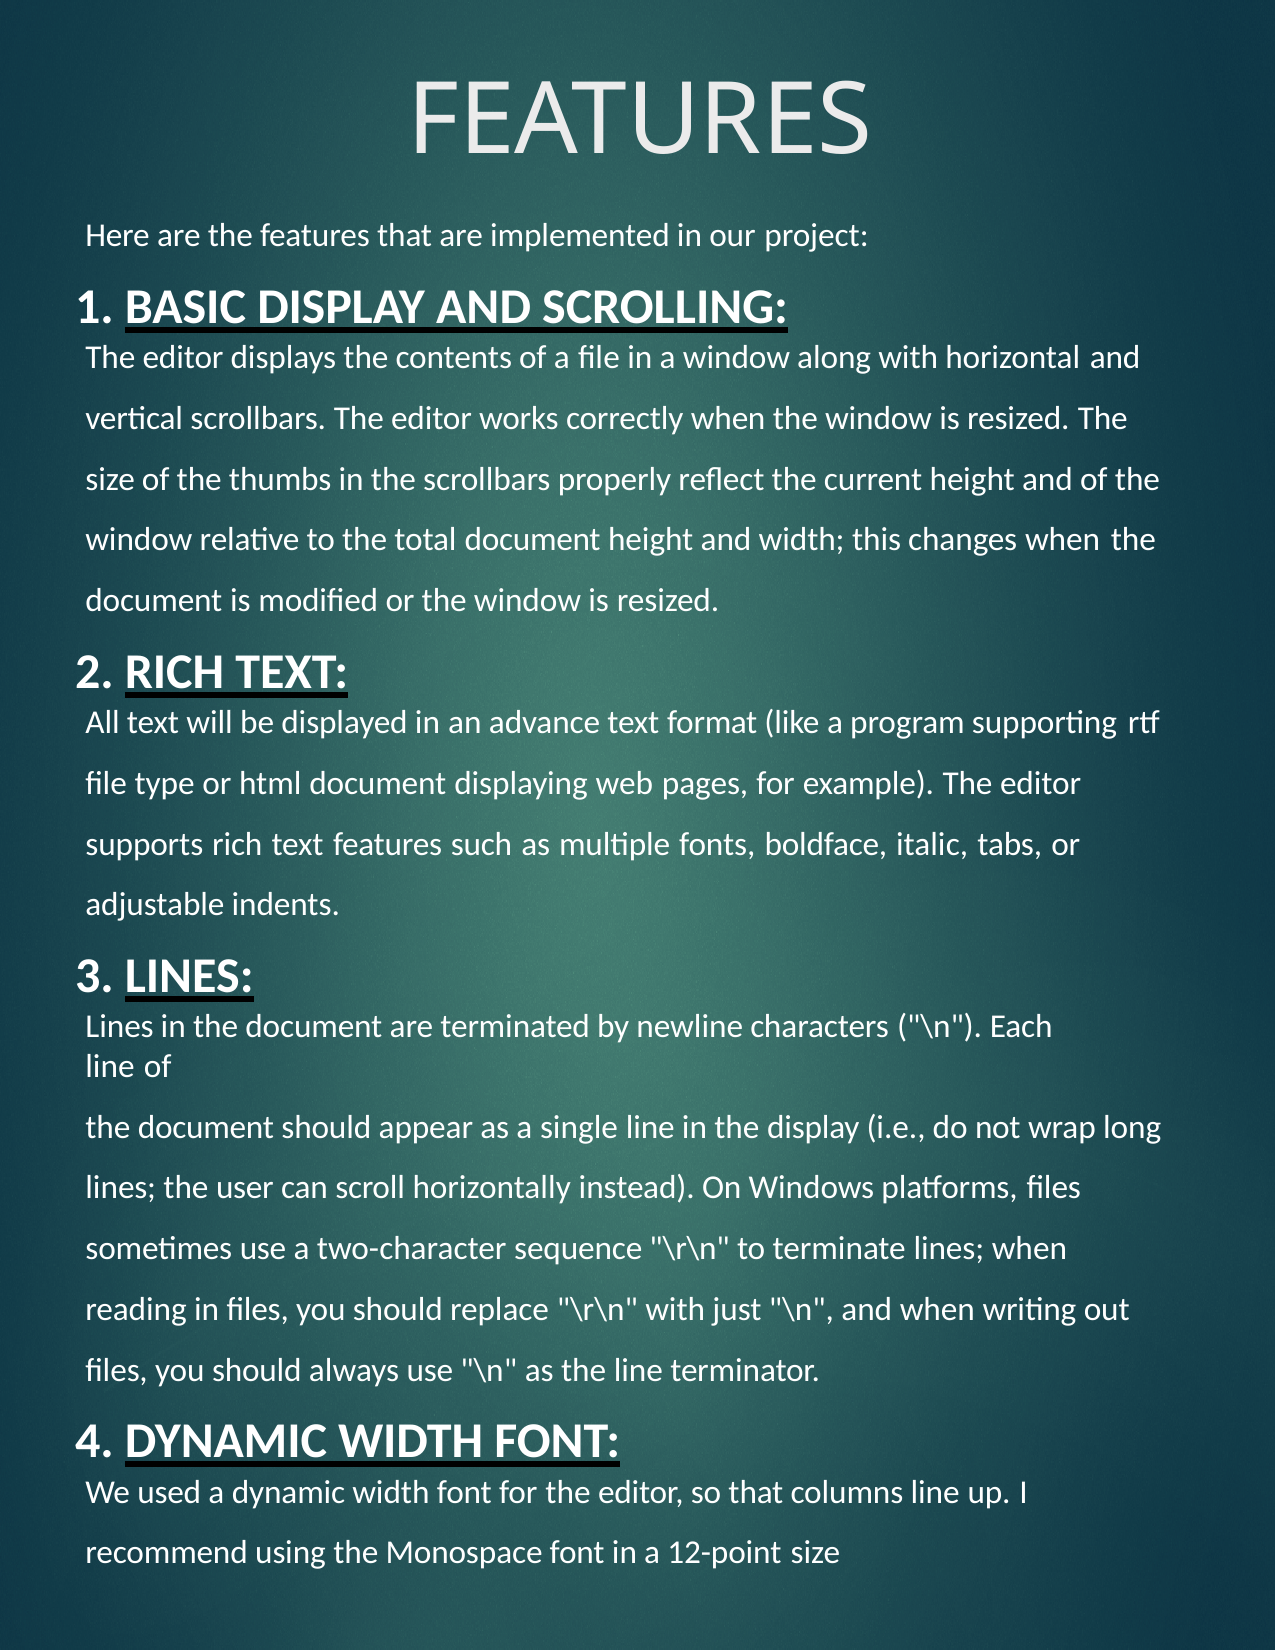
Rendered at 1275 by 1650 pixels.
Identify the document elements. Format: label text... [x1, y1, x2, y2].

title FEATURES [0, 50, 1275, 328]
text_box Here are the features that are implemented in our project: BASIC DISPLAY AND SCROLLING: The editor displays the contents of a file in a window along with horizontal and vertical scrollbars. The editor works correctly when the window is resized. The size of the thumbs in the scrollbars properly reflect the current height and of the window relative to the total document height and width; this changes when the document is modified or the window is resized. RICH TEXT: All text will be displayed in an advance text format (like a program supporting rtf file type or html document displaying web pages, for example). The editor supports rich text features such as multiple fonts, boldface, italic, tabs, or adjustable indents. LINES: Lines in the document are terminated by newline characters ("\n"). Each line of the document should appear as a single line in the display (i.e., do not wrap long lines; the user can scroll horizontally instead). On Windows platforms, files sometimes use a two-character sequence "\r\n" to terminate lines; when reading in files, you should replace "\r\n" with just "\n", and when writing out files, you should always use "\n" as the line terminator. DYNAMIC WIDTH FONT: We used a dynamic width font for the editor, so that columns line up. I recommend using the Monospace font in a 12-point size [72, 198, 1178, 1571]
